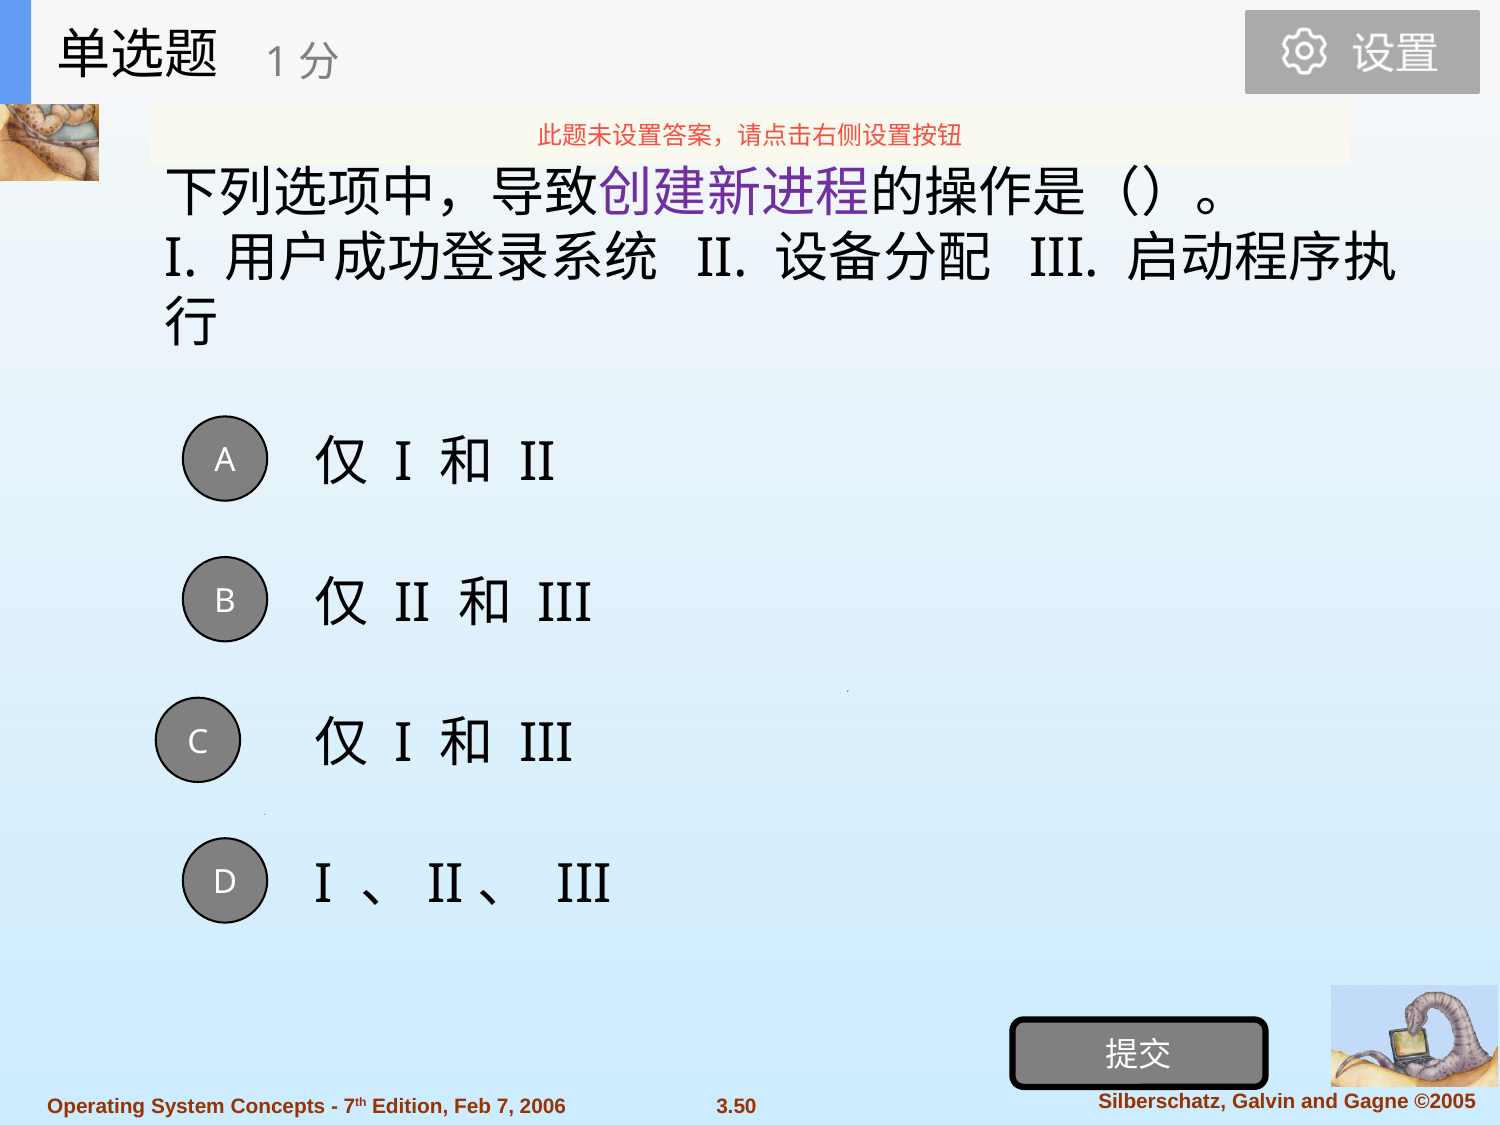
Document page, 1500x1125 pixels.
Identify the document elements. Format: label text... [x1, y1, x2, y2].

picture [1331, 985, 1498, 1087]
text_box 仅 I 和 III [299, 687, 1350, 793]
text_box 下列选项中，导致创建新进程的操作是（）。 I. 用户成功登录系统 II. 设备分配 III. 启动程序执行 [150, 113, 1437, 406]
text_box B [180, 554, 270, 644]
text_box C [153, 695, 243, 785]
text_box 此题未设置答案，请点击右侧设置按钮 [149, 113, 1350, 164]
text_box D [180, 836, 270, 925]
picture [1245, 10, 1480, 94]
picture [0, 105, 99, 181]
text_box 仅 I 和 II [299, 405, 1350, 512]
text_box 仅 II 和 III [299, 546, 1350, 652]
text_box I 、II、 III [299, 827, 1350, 934]
text_box 提交 [1010, 1017, 1268, 1090]
text_box A [180, 414, 270, 503]
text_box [0, 0, 1500, 105]
